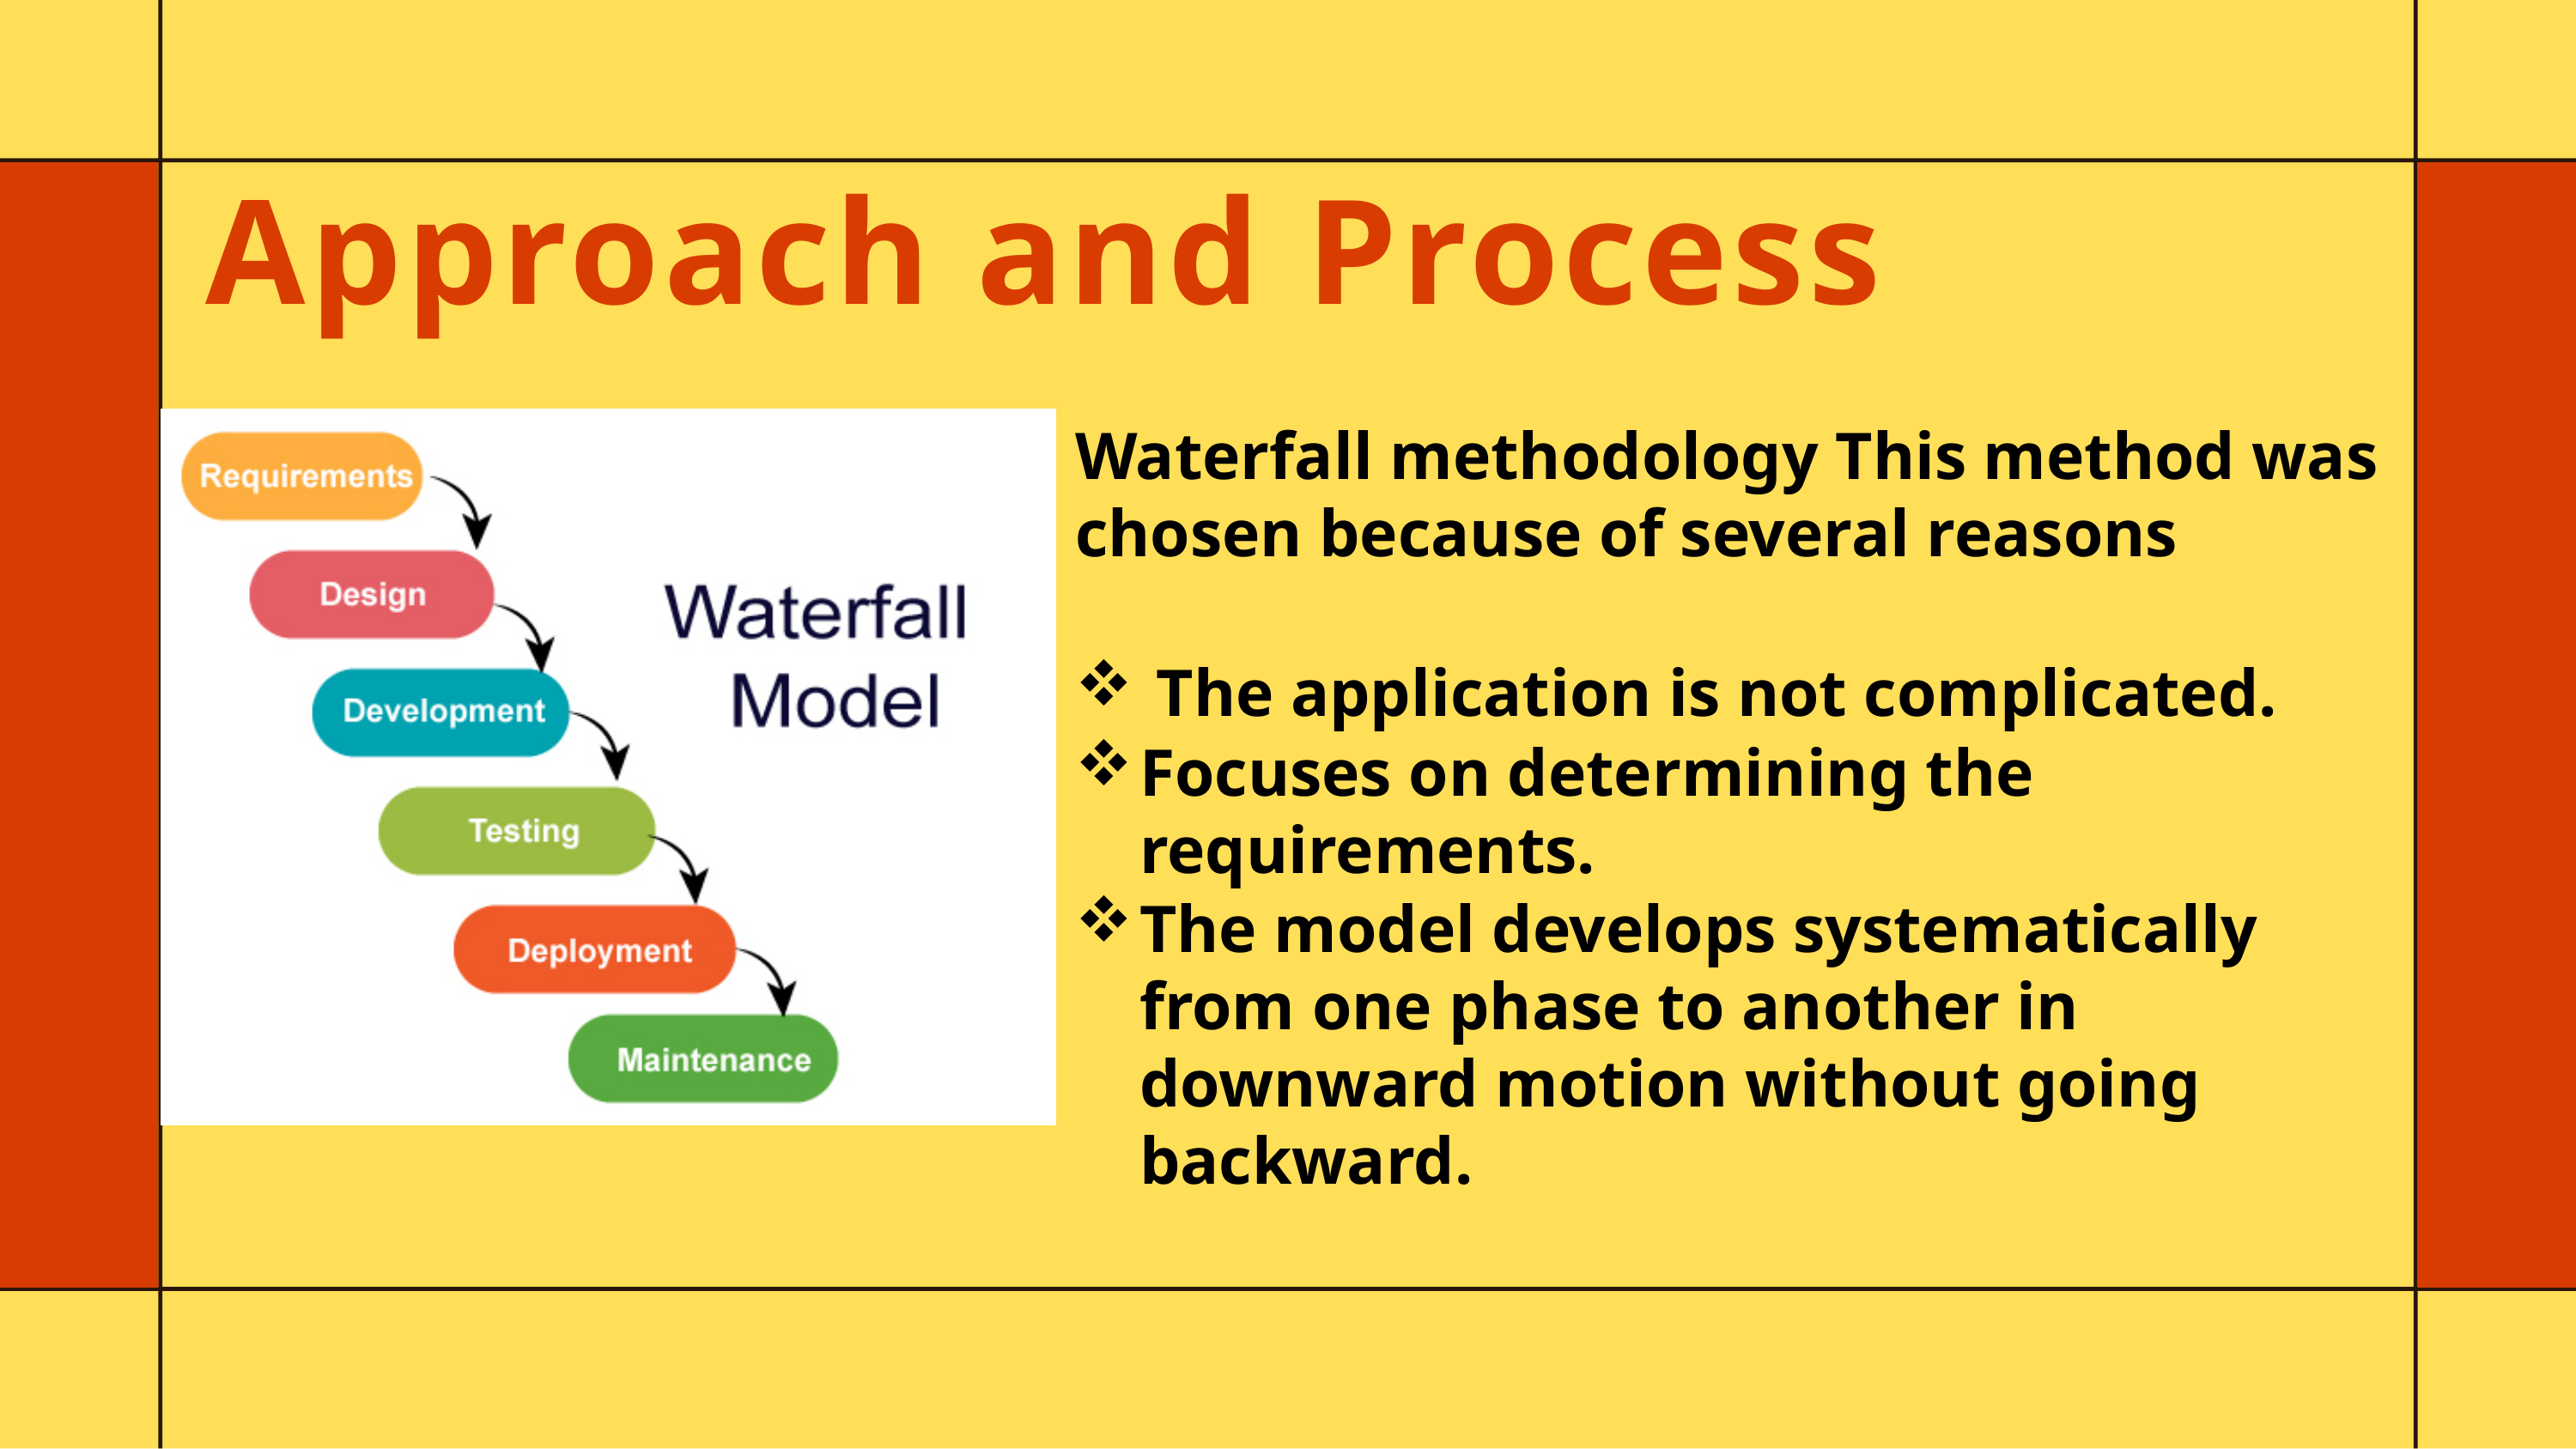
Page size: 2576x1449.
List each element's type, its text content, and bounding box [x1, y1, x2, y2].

picture [161, 409, 1056, 1125]
title Approach and Process [204, 158, 2008, 402]
text_box [2417, 162, 2576, 1288]
text_box [0, 162, 159, 1288]
text_box Waterfall methodology This method was chosen because of several reasons The application is not complicated. Focuses on determining the requirements. The model develops systematically from one phase to another in downward motion without going backward. [1073, 413, 2404, 1197]
